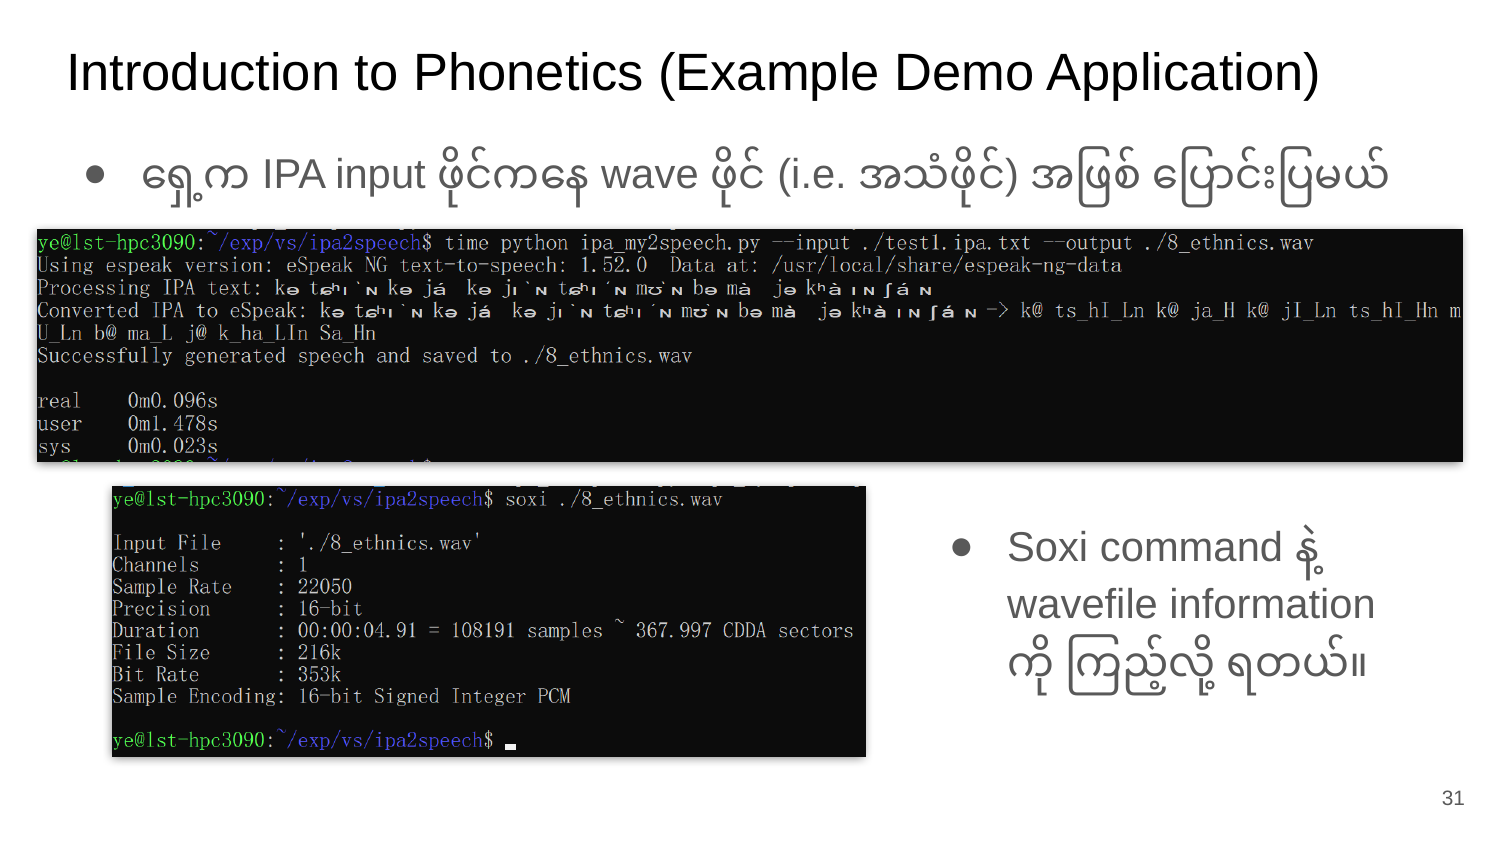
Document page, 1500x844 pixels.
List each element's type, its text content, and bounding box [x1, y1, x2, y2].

title Introduction to Phonetics (Example Demo Application) [51, 23, 1449, 117]
list ရှေ့က IPA input ဖိုင်ကနေ wave ဖိုင် (i.e. အသံဖိုင်) အဖြစ် ပြောင်းပြမယ် [51, 124, 1476, 250]
slide_number ‹#› [1389, 764, 1480, 830]
picture [112, 486, 866, 757]
list Soxi command နဲ့ wavefile information ကို ကြည့်လို့ ရတယ်။ [917, 497, 1439, 730]
picture [37, 229, 1463, 463]
